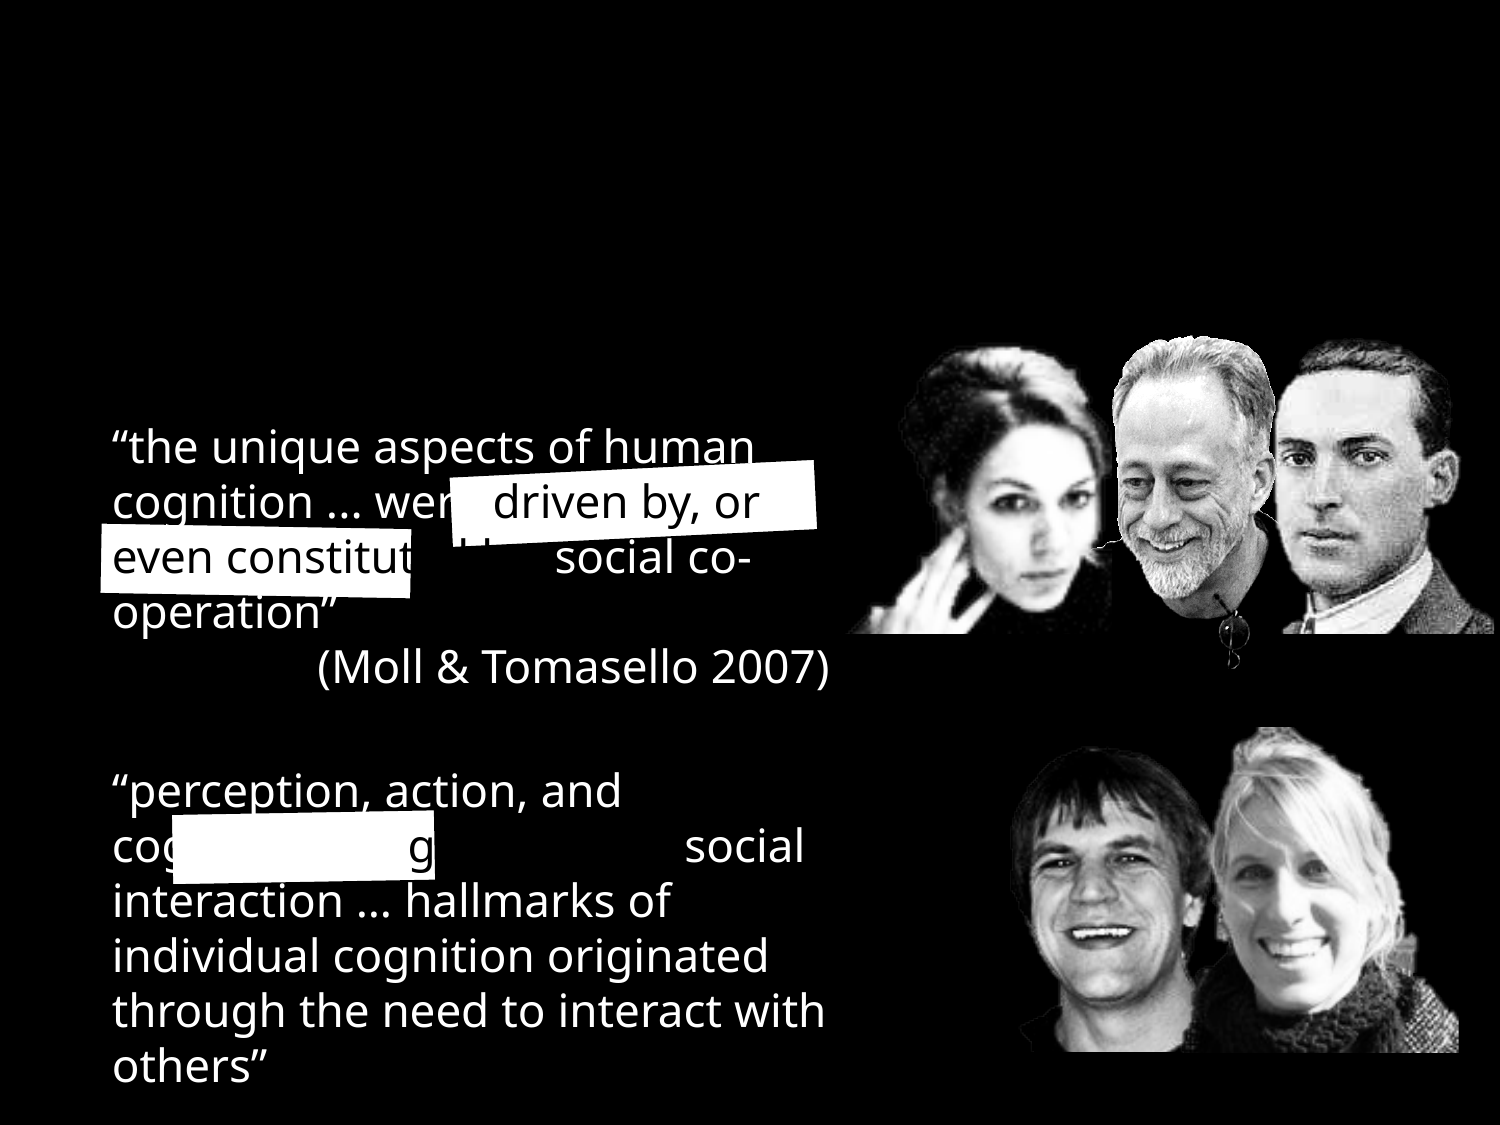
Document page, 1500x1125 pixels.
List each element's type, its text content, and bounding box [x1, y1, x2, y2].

text_box “perception, action, and cognition are grounded in social interaction … hallmarks of individual cognition originated through the need to interact with others” [97, 753, 845, 1099]
picture [796, 326, 1495, 670]
text_box “the unique aspects of human cognition ... were driven by, or even constituted by, social co-operation” (Moll & Tomasello 2007) [97, 410, 845, 701]
picture [985, 727, 1459, 1053]
